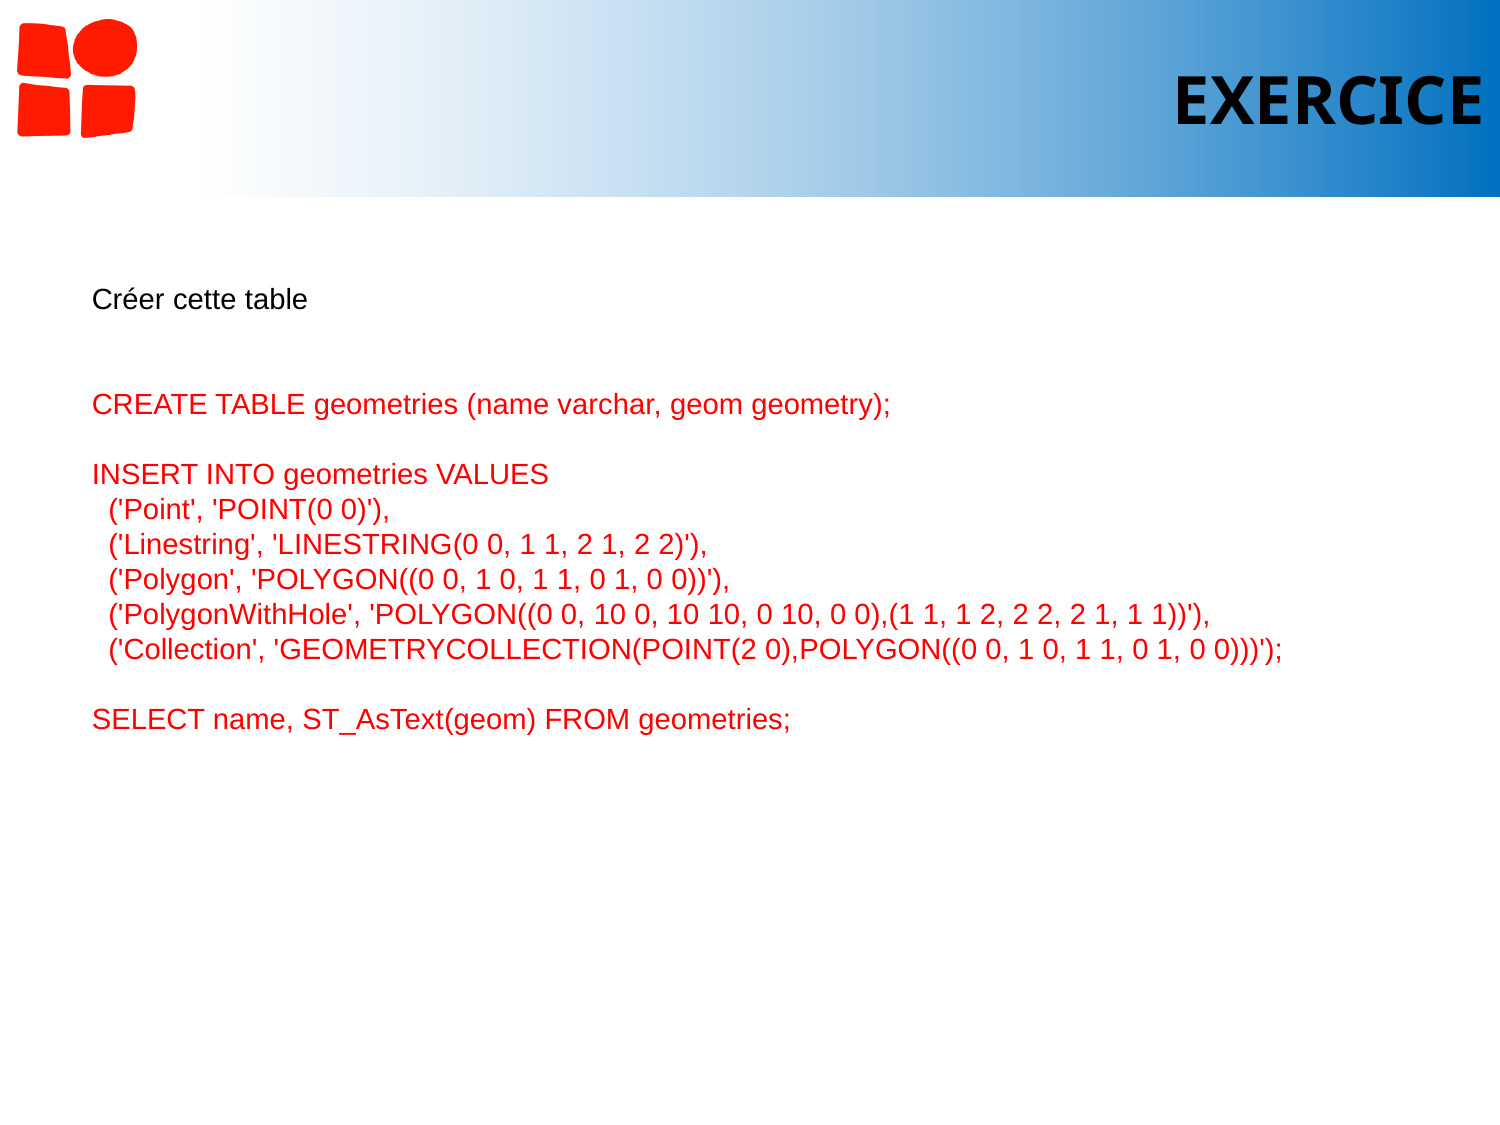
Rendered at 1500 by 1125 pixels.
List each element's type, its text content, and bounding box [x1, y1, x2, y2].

title EXERCICE [196, 0, 1500, 197]
text_box Créer cette table CREATE TABLE geometries (name varchar, geom geometry); INSERT INTO geometries VALUES ('Point', 'POINT(0 0)'), ('Linestring', 'LINESTRING(0 0, 1 1, 2 1, 2 2)'), ('Polygon', 'POLYGON((0 0, 1 0, 1 1, 0 1, 0 0))'), ('PolygonWithHole', 'POLYGON((0 0, 10 0, 10 10, 0 10, 0 0),(1 1, 1 2, 2 2, 2 1, 1 1))'), ('Collection', 'GEOMETRYCOLLECTION(POINT(2 0),POLYGON((0 0, 1 0, 1 1, 0 1, 0 0)))'); SELECT name, ST_AsText(geom) FROM geometries; [77, 273, 1410, 743]
picture [17, 18, 137, 138]
